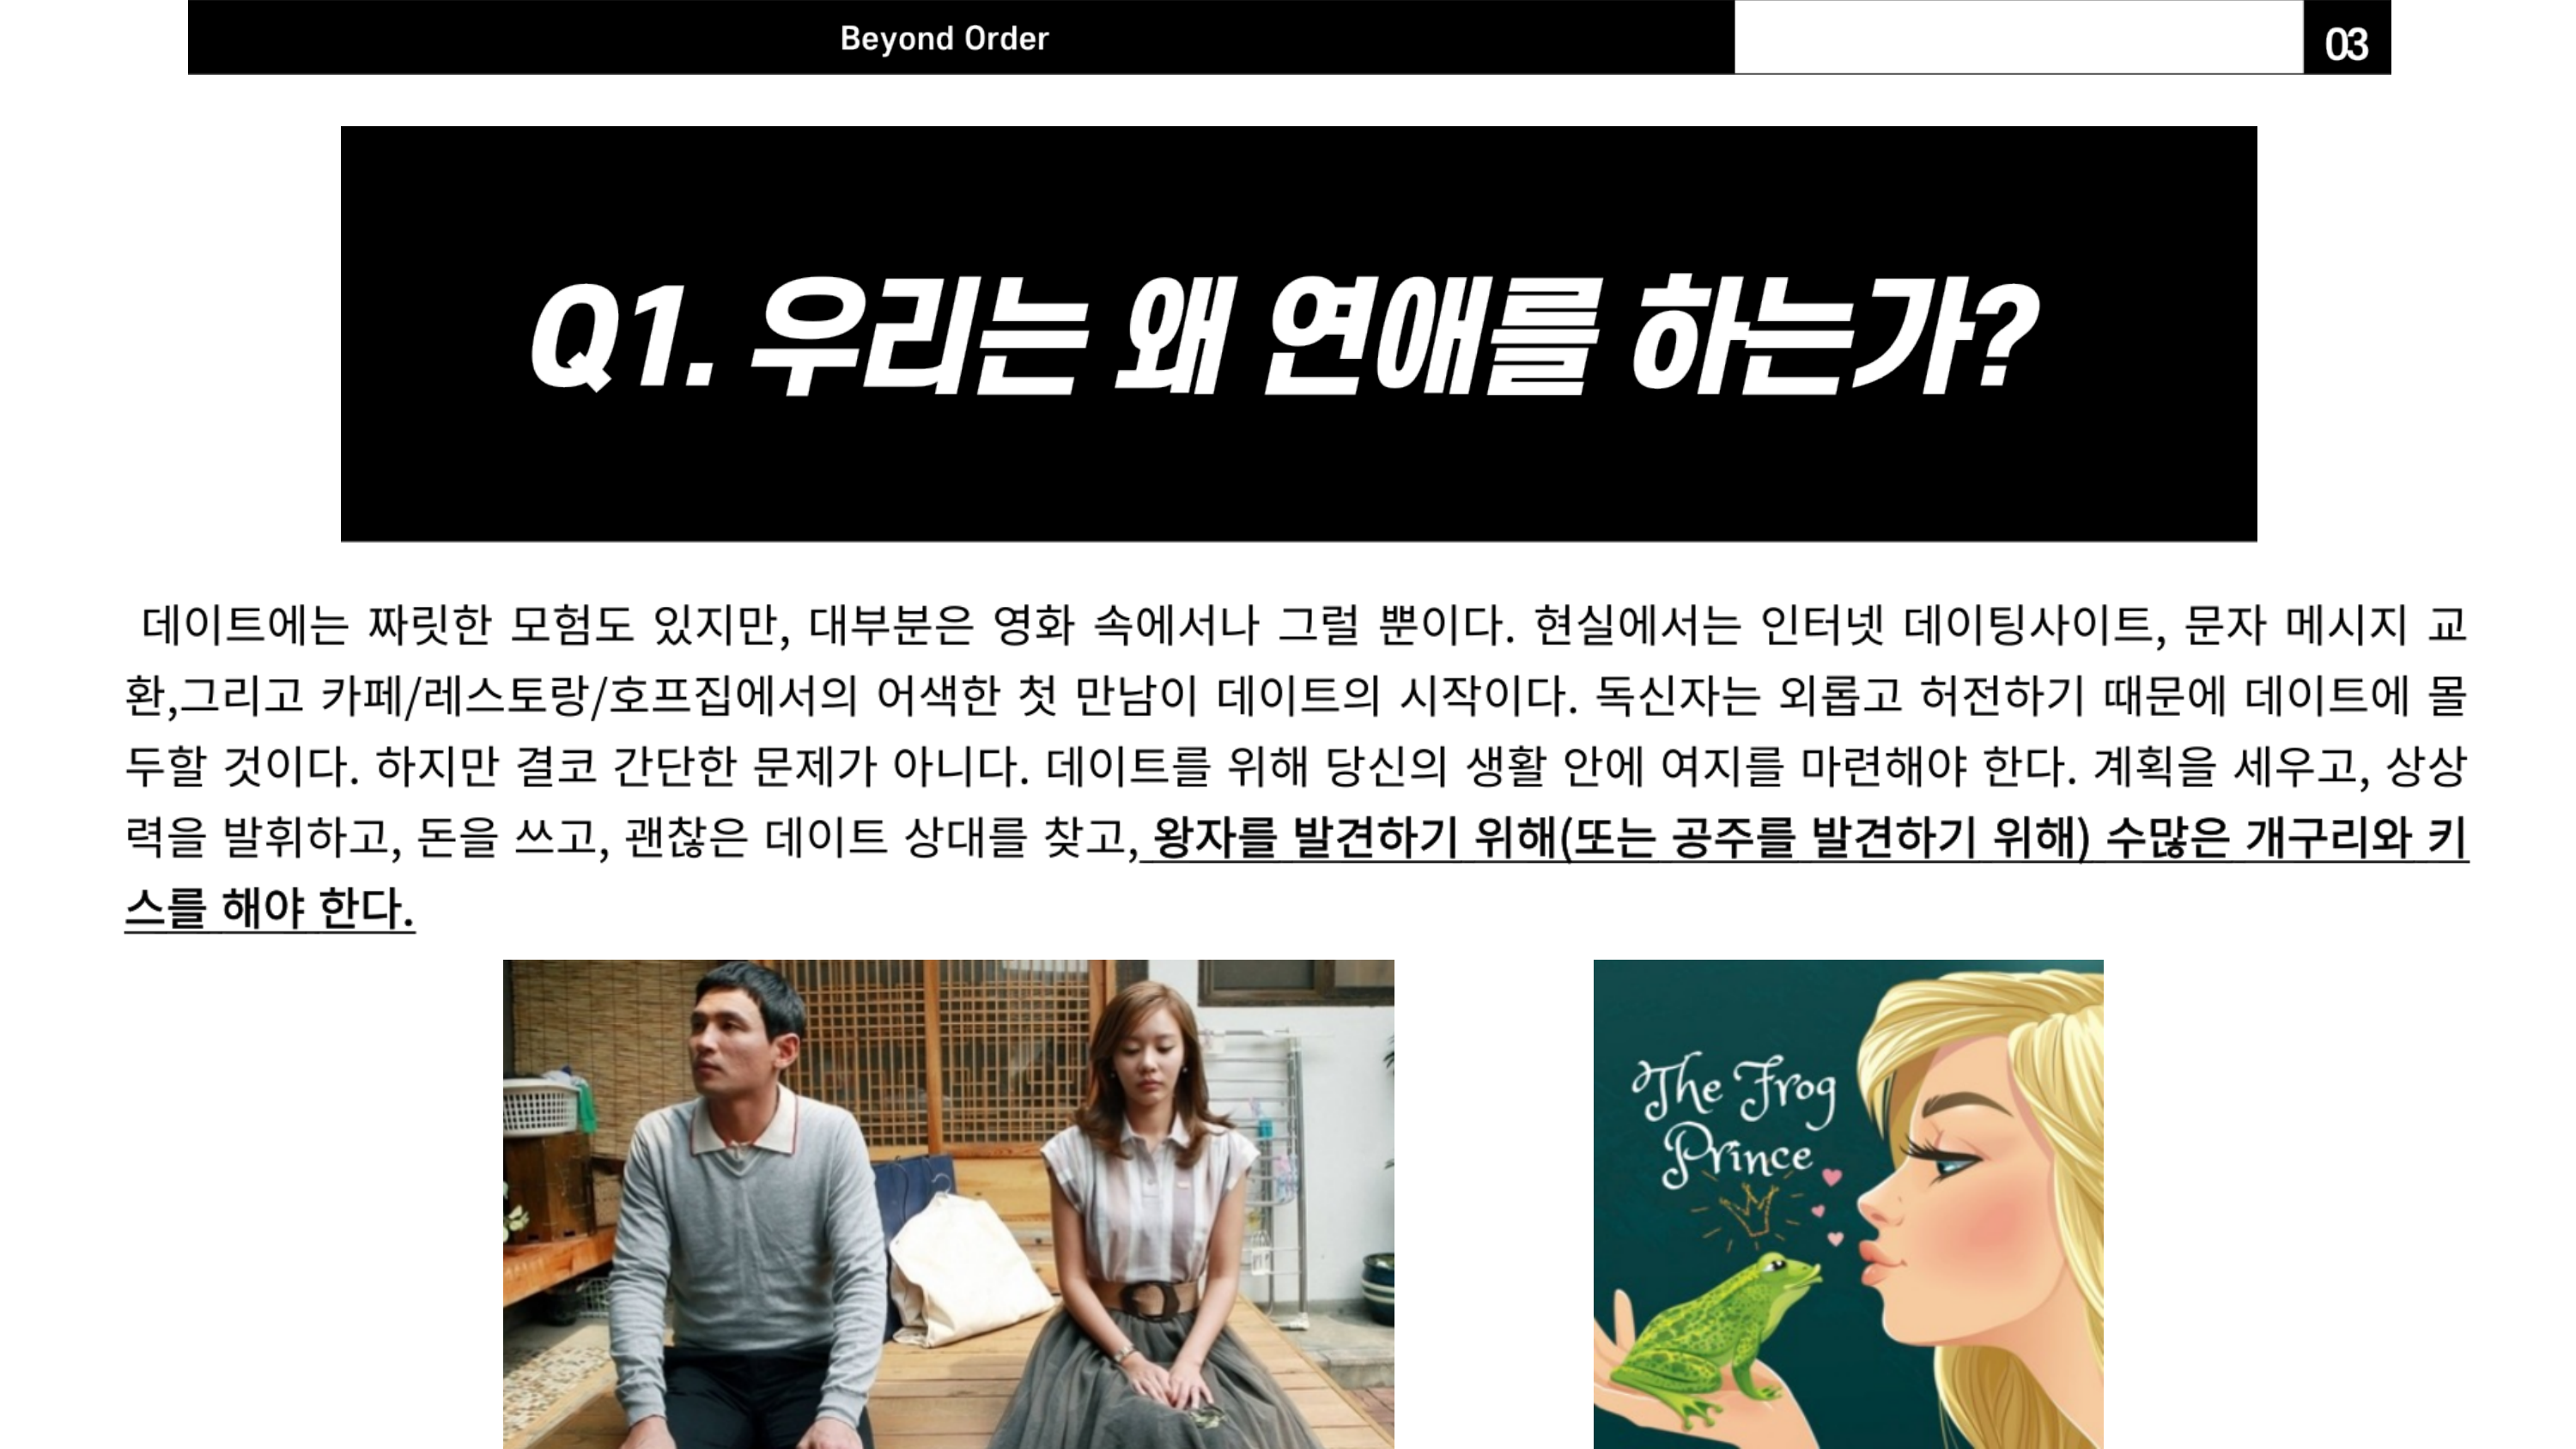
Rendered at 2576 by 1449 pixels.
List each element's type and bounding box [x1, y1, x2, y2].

picture [118, 584, 2490, 961]
text_box [1593, 960, 2105, 1449]
picture [2291, 9, 2390, 92]
picture [658, 12, 1065, 75]
text_box [341, 126, 2257, 543]
picture [501, 227, 2087, 479]
text_box [502, 960, 1394, 1449]
text_box [188, 0, 2391, 76]
